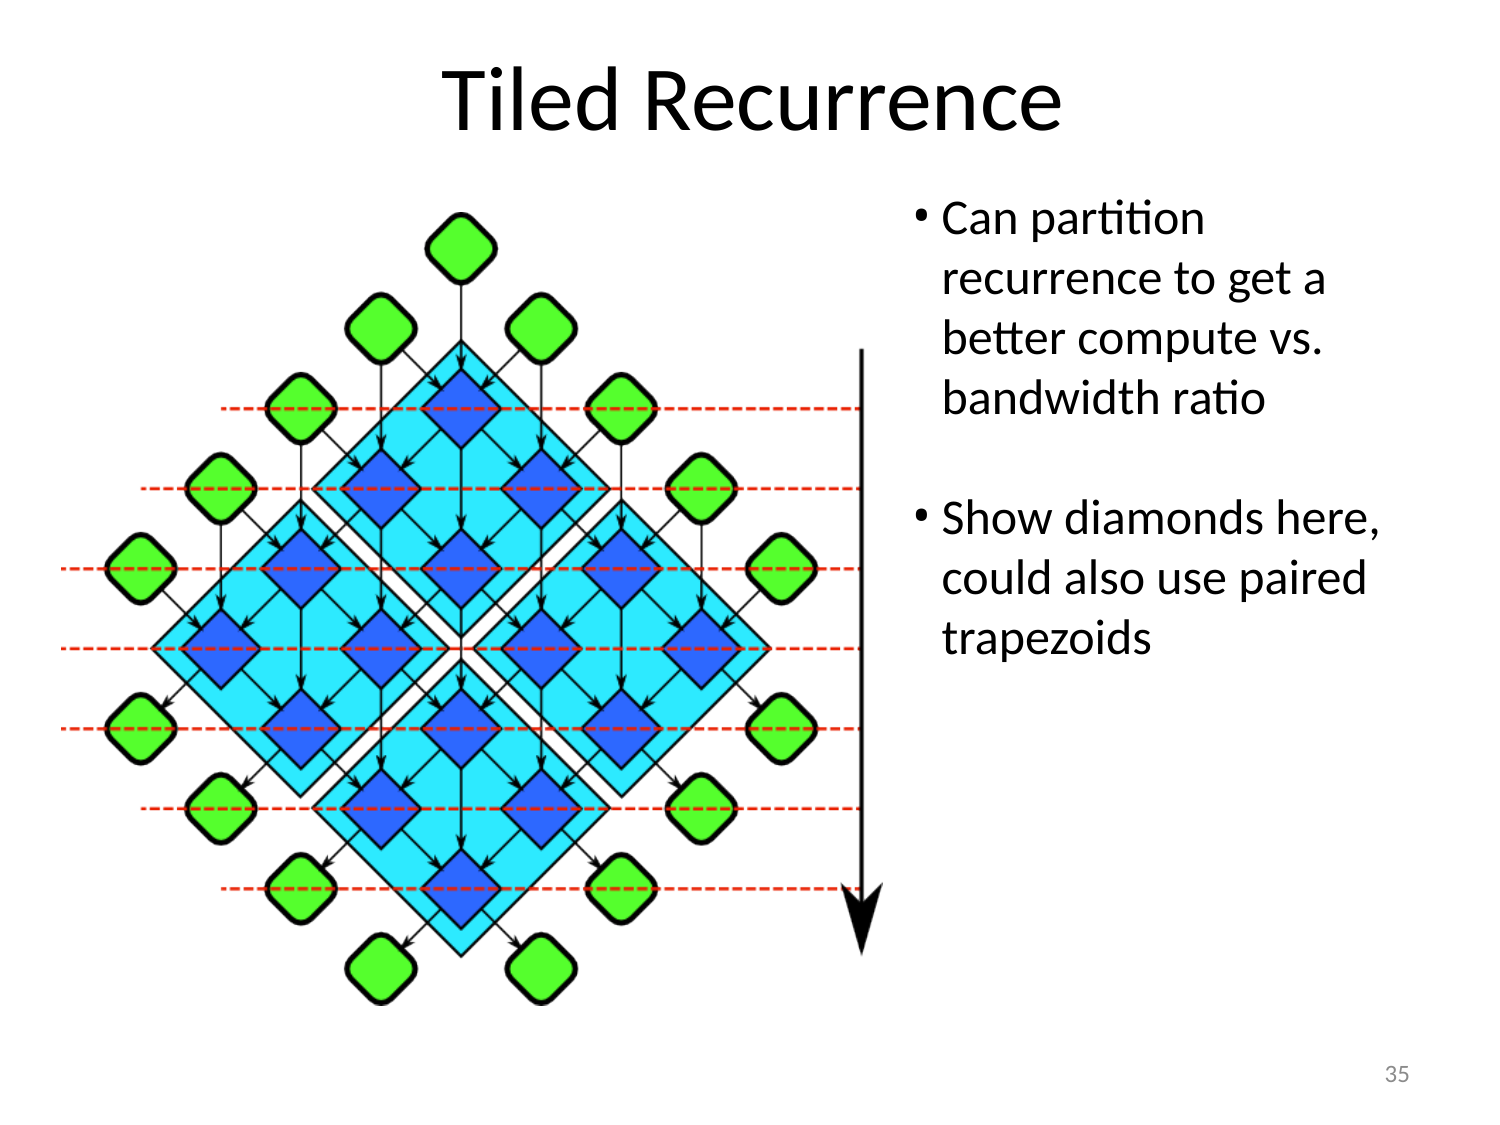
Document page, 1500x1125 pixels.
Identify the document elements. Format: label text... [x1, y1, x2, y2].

slide_number 35 [1074, 1042, 1425, 1103]
title Tiled Recurrence [78, 0, 1429, 188]
text_box Can partition recurrence to get a better compute vs. bandwidth ratio Show diamonds here, could also use paired trapezoids [897, 177, 1430, 792]
picture [60, 212, 883, 1006]
